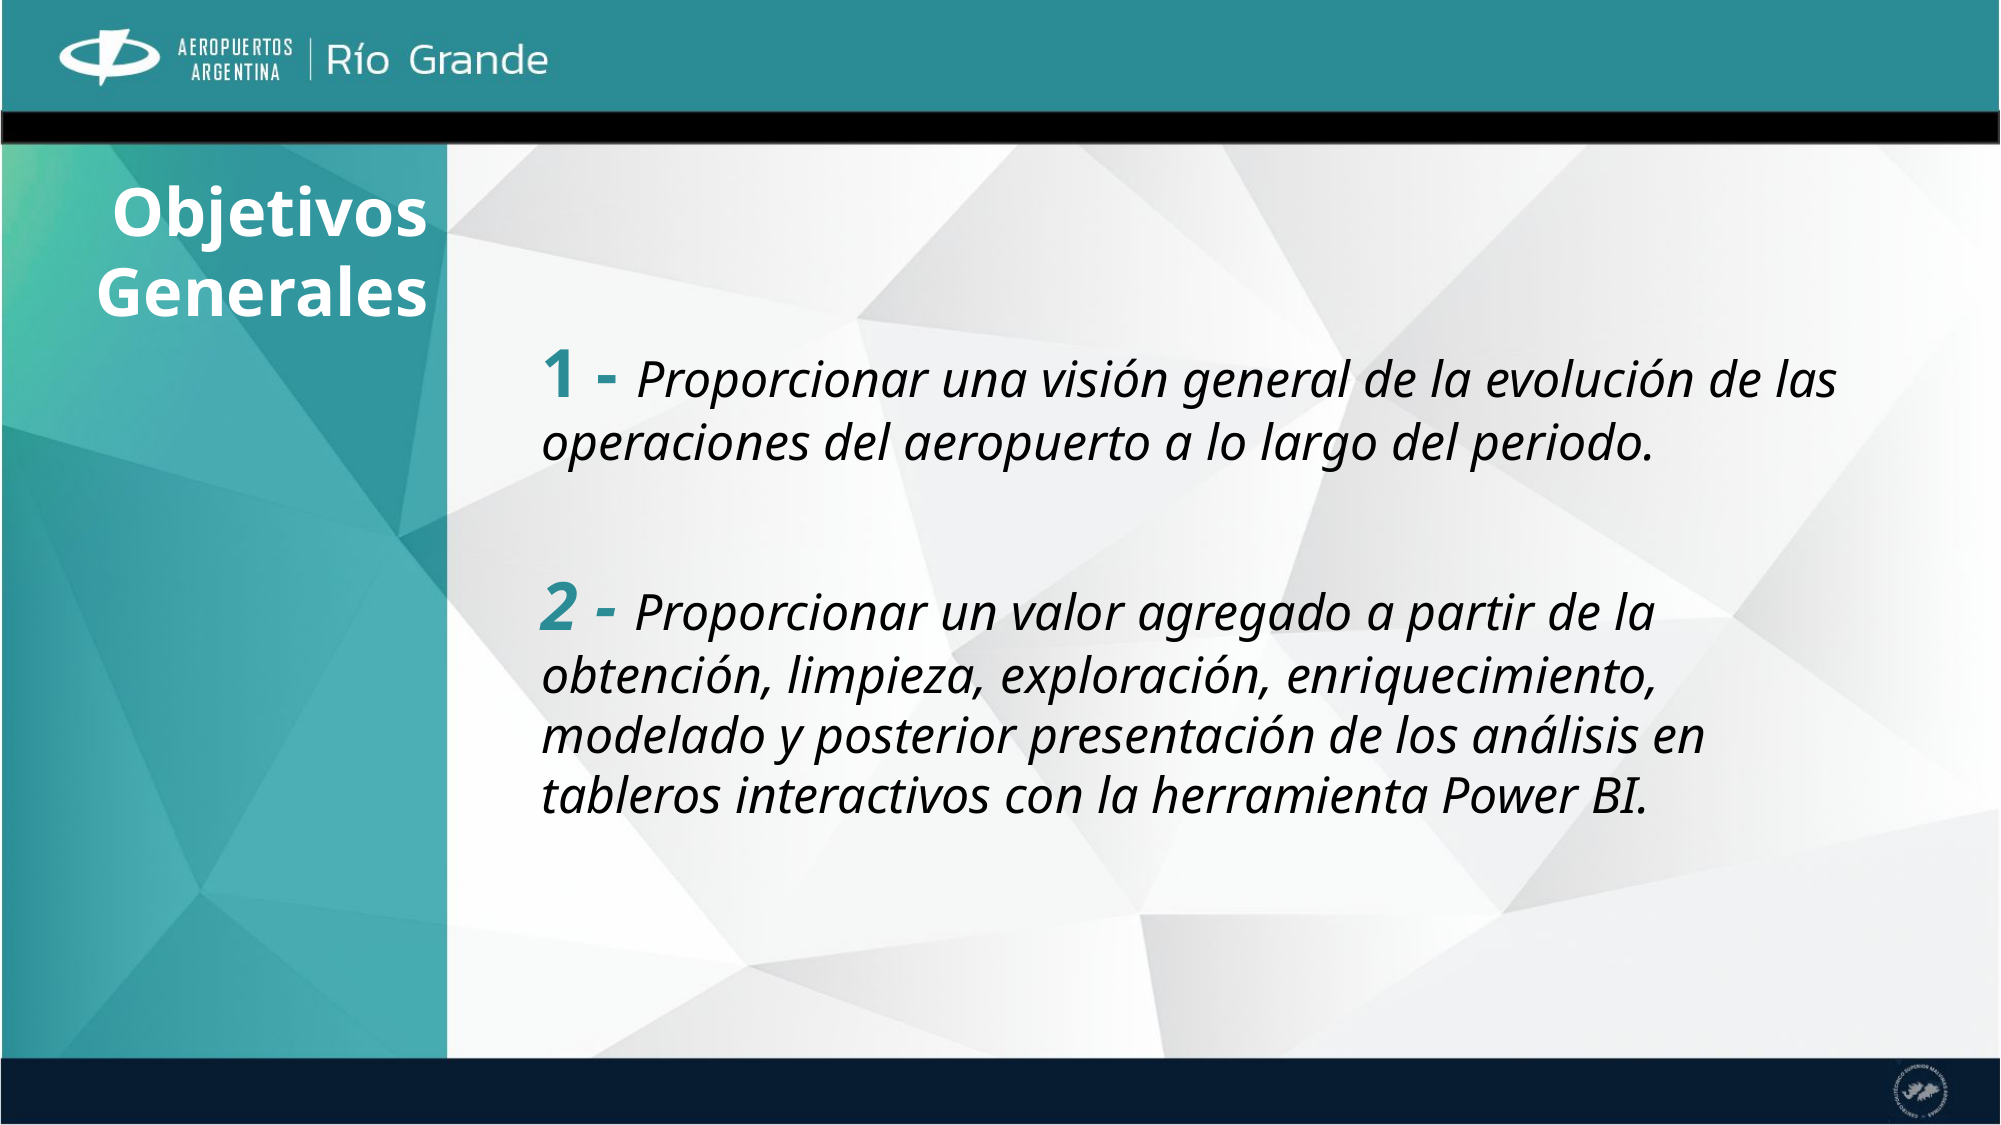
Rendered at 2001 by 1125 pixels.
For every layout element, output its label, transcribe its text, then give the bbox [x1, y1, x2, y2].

text_box 1 - Proporcionar una visión general de la evolución de las operaciones del aeropuerto a lo largo del periodo. 2 - Proporcionar un valor agregado a partir de la obtención, limpieza, exploración, enriquecimiento, modelado y posterior presentación de los análisis en tableros interactivos con la herramienta Power BI. [526, 323, 1898, 938]
text_box Objetivos Generales [0, 162, 444, 338]
picture [0, 0, 2001, 1125]
